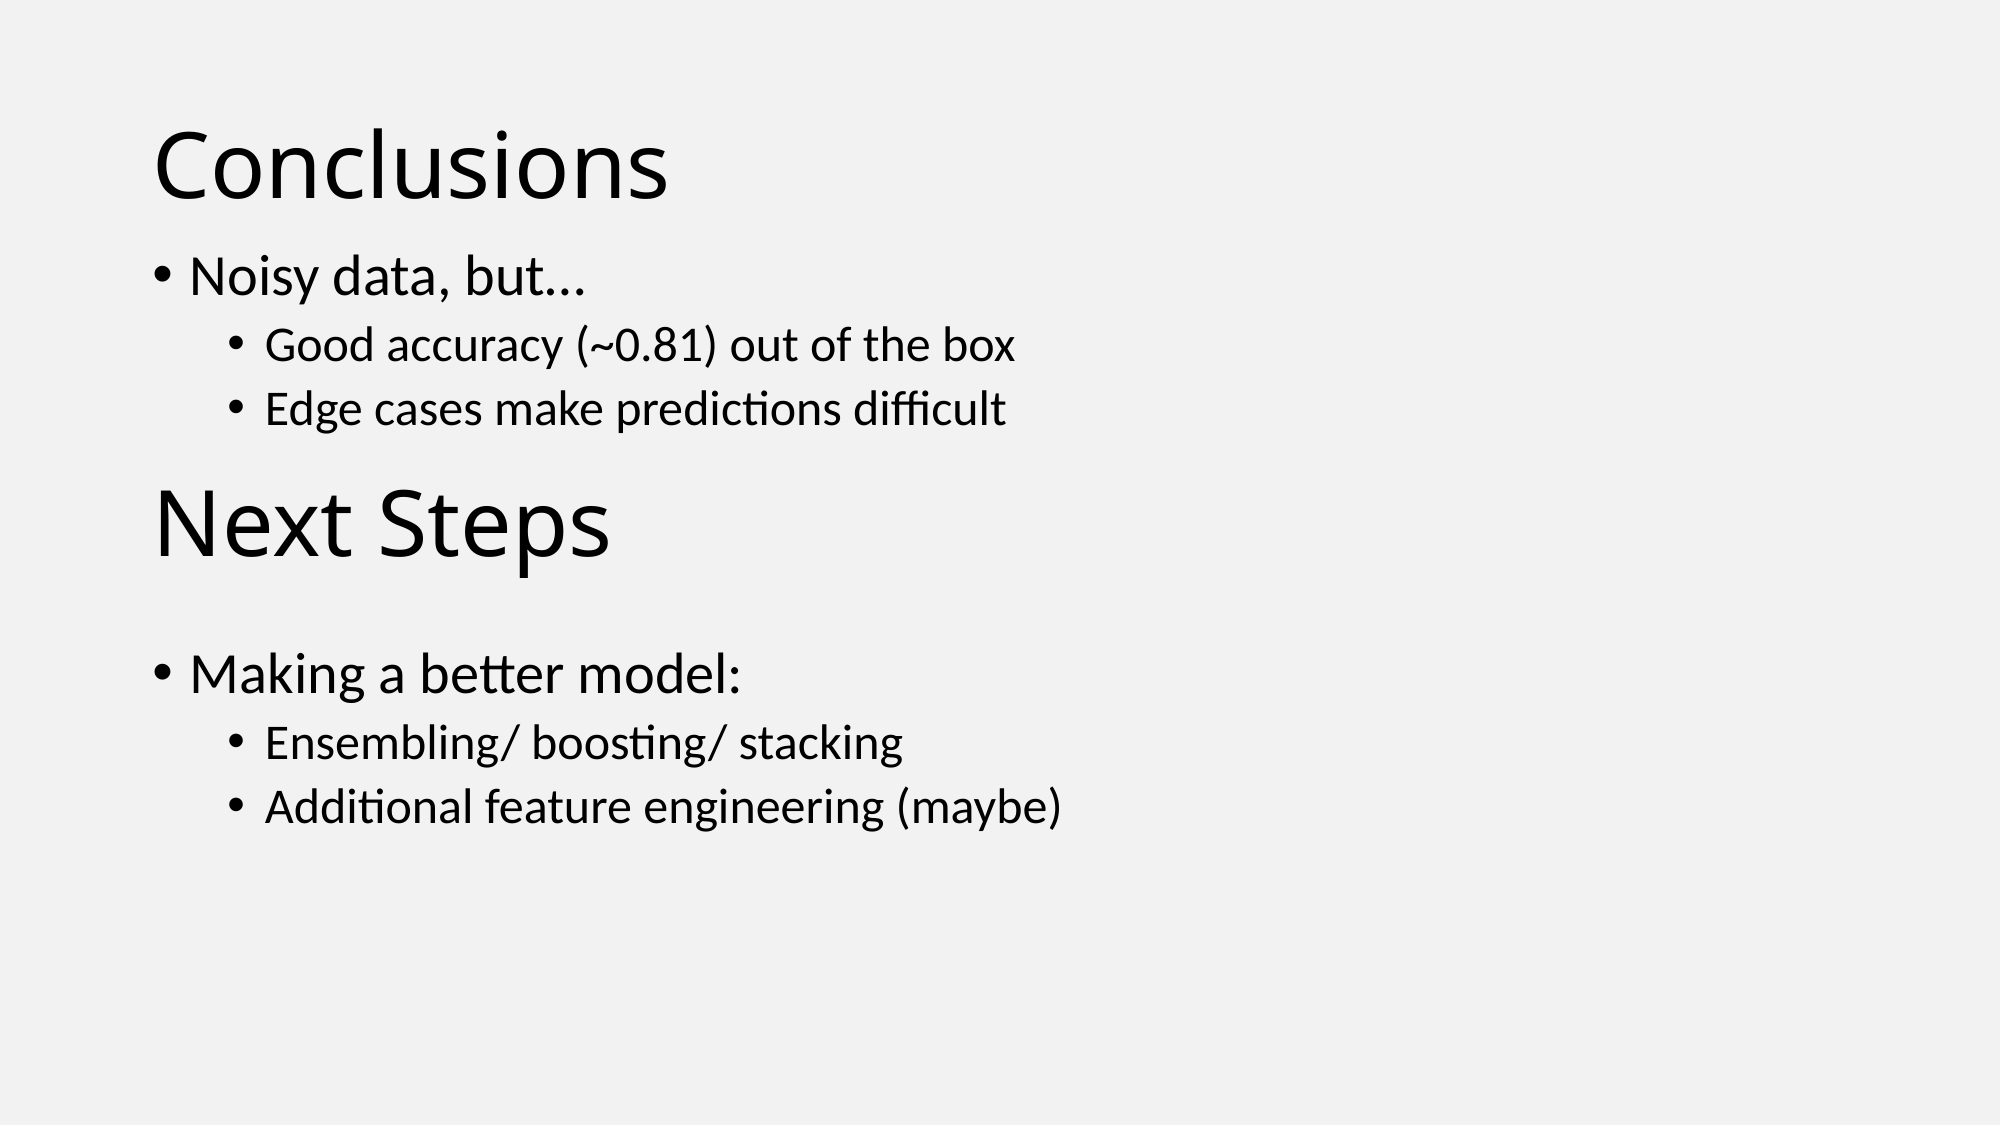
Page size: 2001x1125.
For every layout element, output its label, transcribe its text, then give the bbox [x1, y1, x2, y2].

text_box Making a better model: Ensembling/ boosting/ stacking Additional feature engineering (maybe) [137, 635, 1863, 922]
title Conclusions [137, 59, 1863, 237]
list Noisy data, but… Good accuracy (~0.81) out of the box Edge cases make predictions difficult [137, 237, 1863, 418]
text_box Next Steps [137, 418, 1863, 635]
